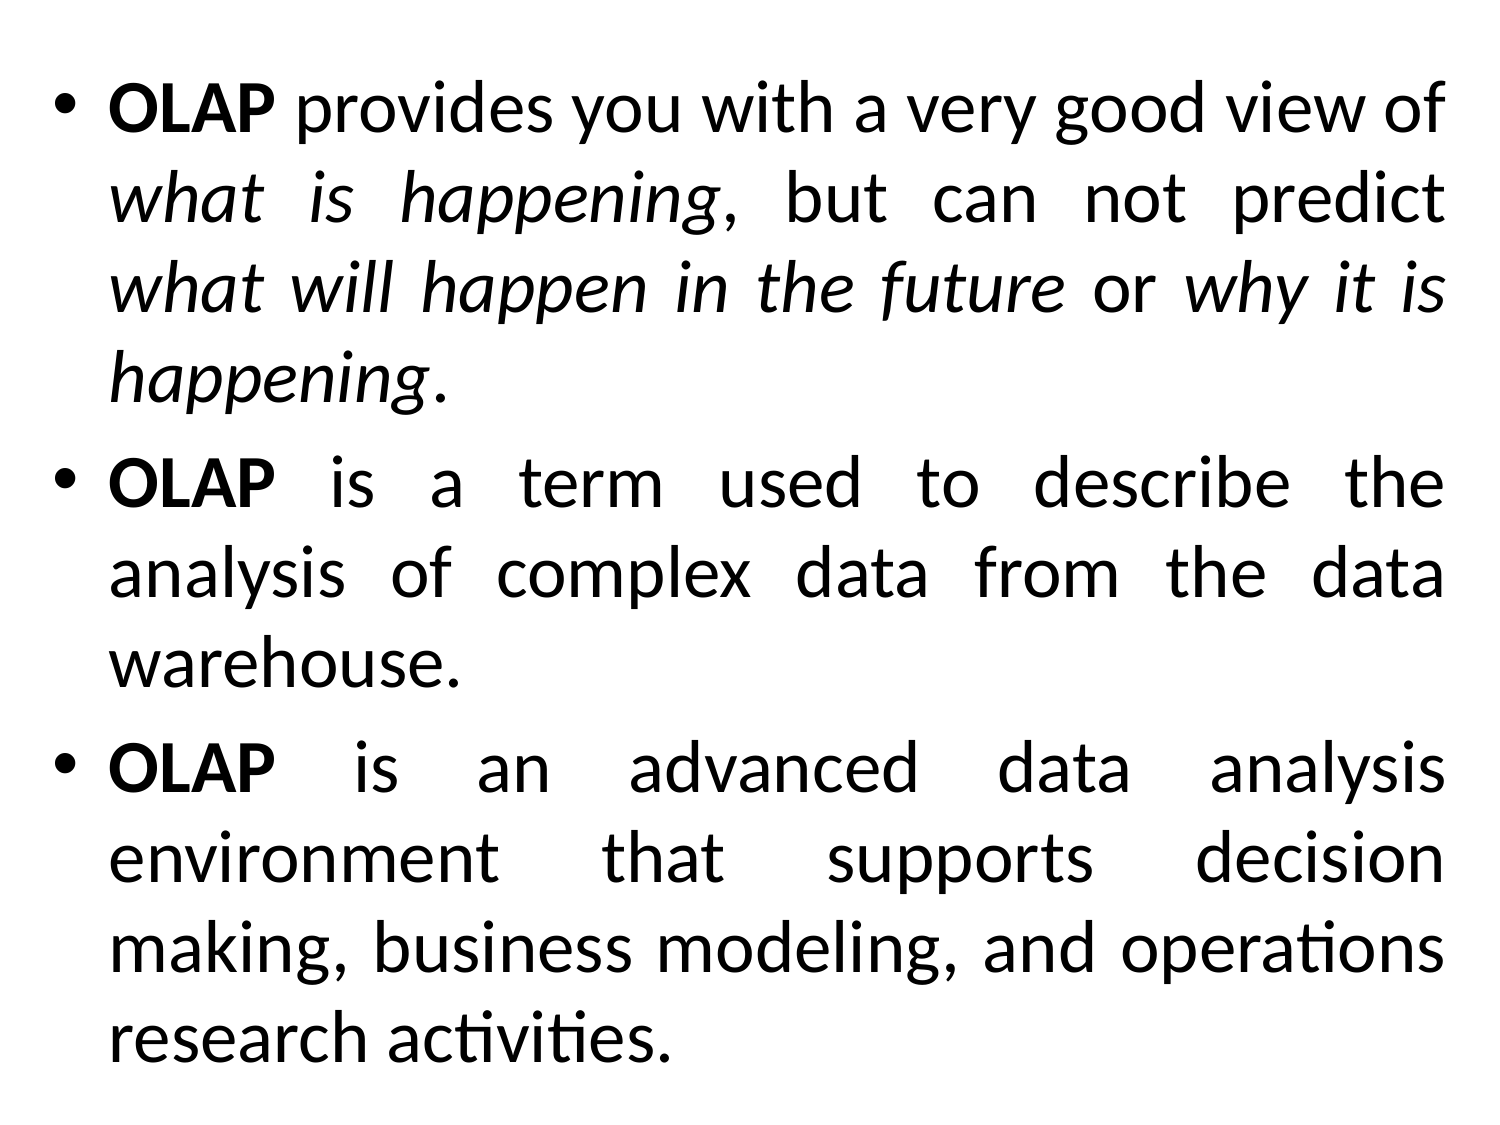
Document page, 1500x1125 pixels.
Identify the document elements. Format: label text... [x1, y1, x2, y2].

list OLAP provides you with a very good view of what is happening, but can not predict what will happen in the future or why it is happening. OLAP is a term used to describe the analysis of complex data from the data warehouse. OLAP is an advanced data analysis environment that supports decision making, business modeling, and operations research activities. [37, 50, 1463, 1100]
